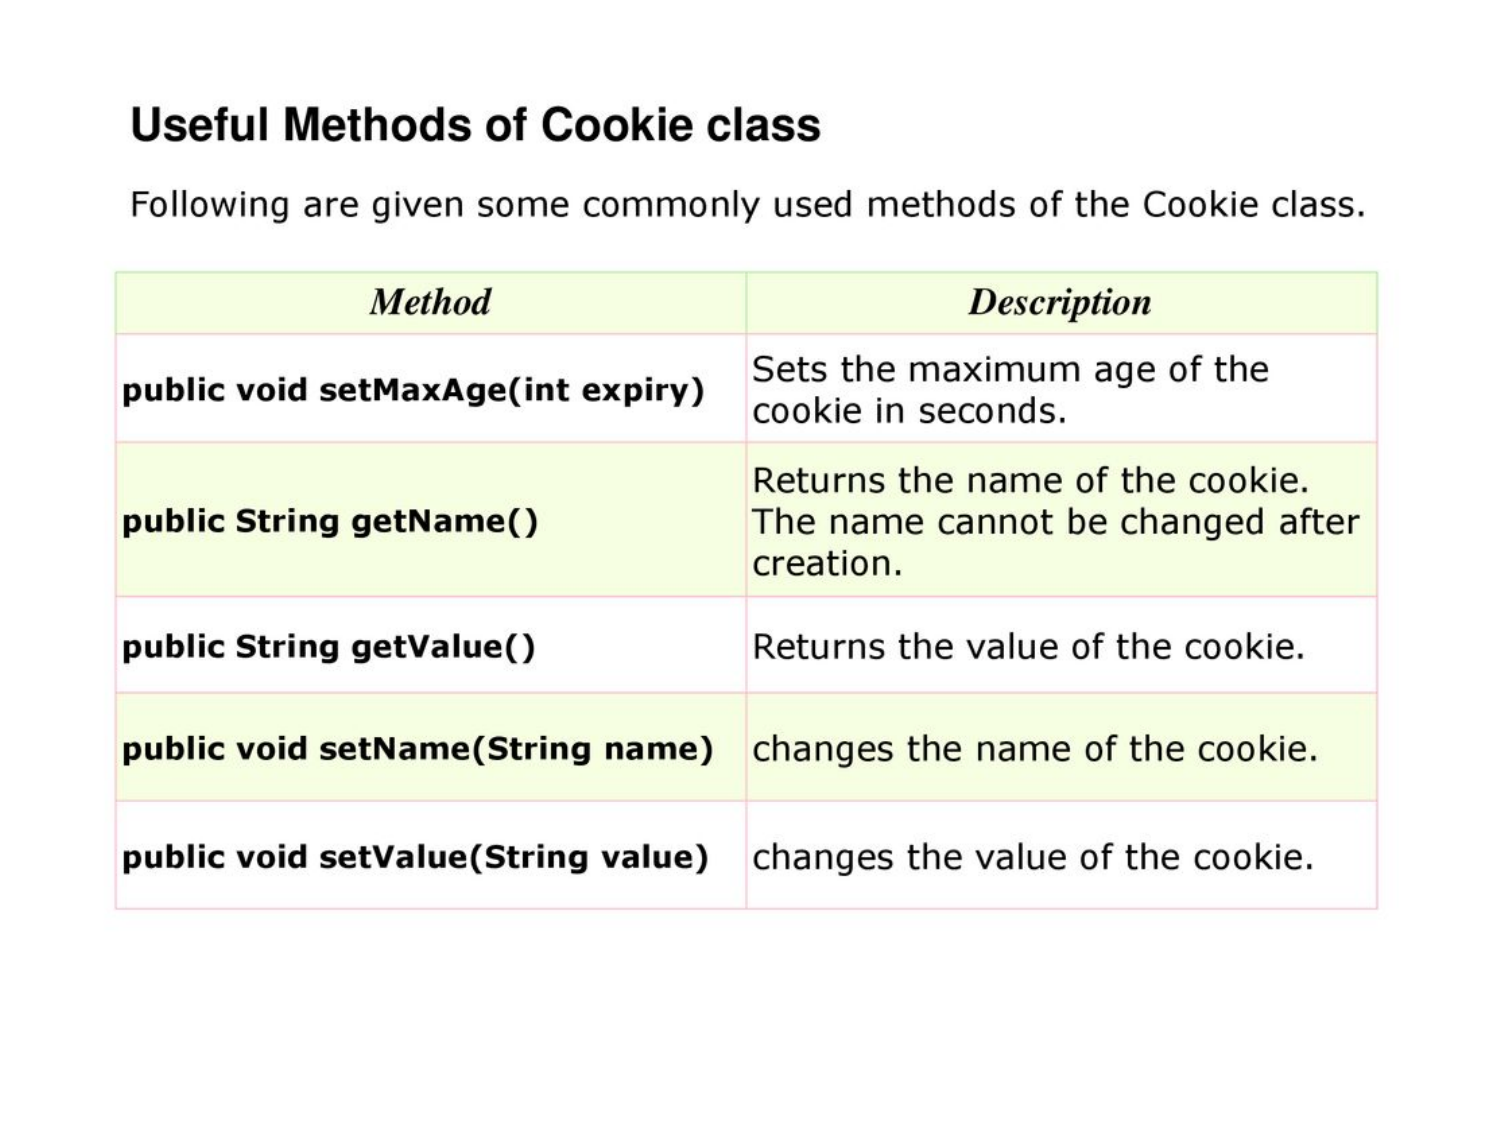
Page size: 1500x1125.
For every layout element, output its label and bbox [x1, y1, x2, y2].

picture [62, 46, 1442, 1082]
